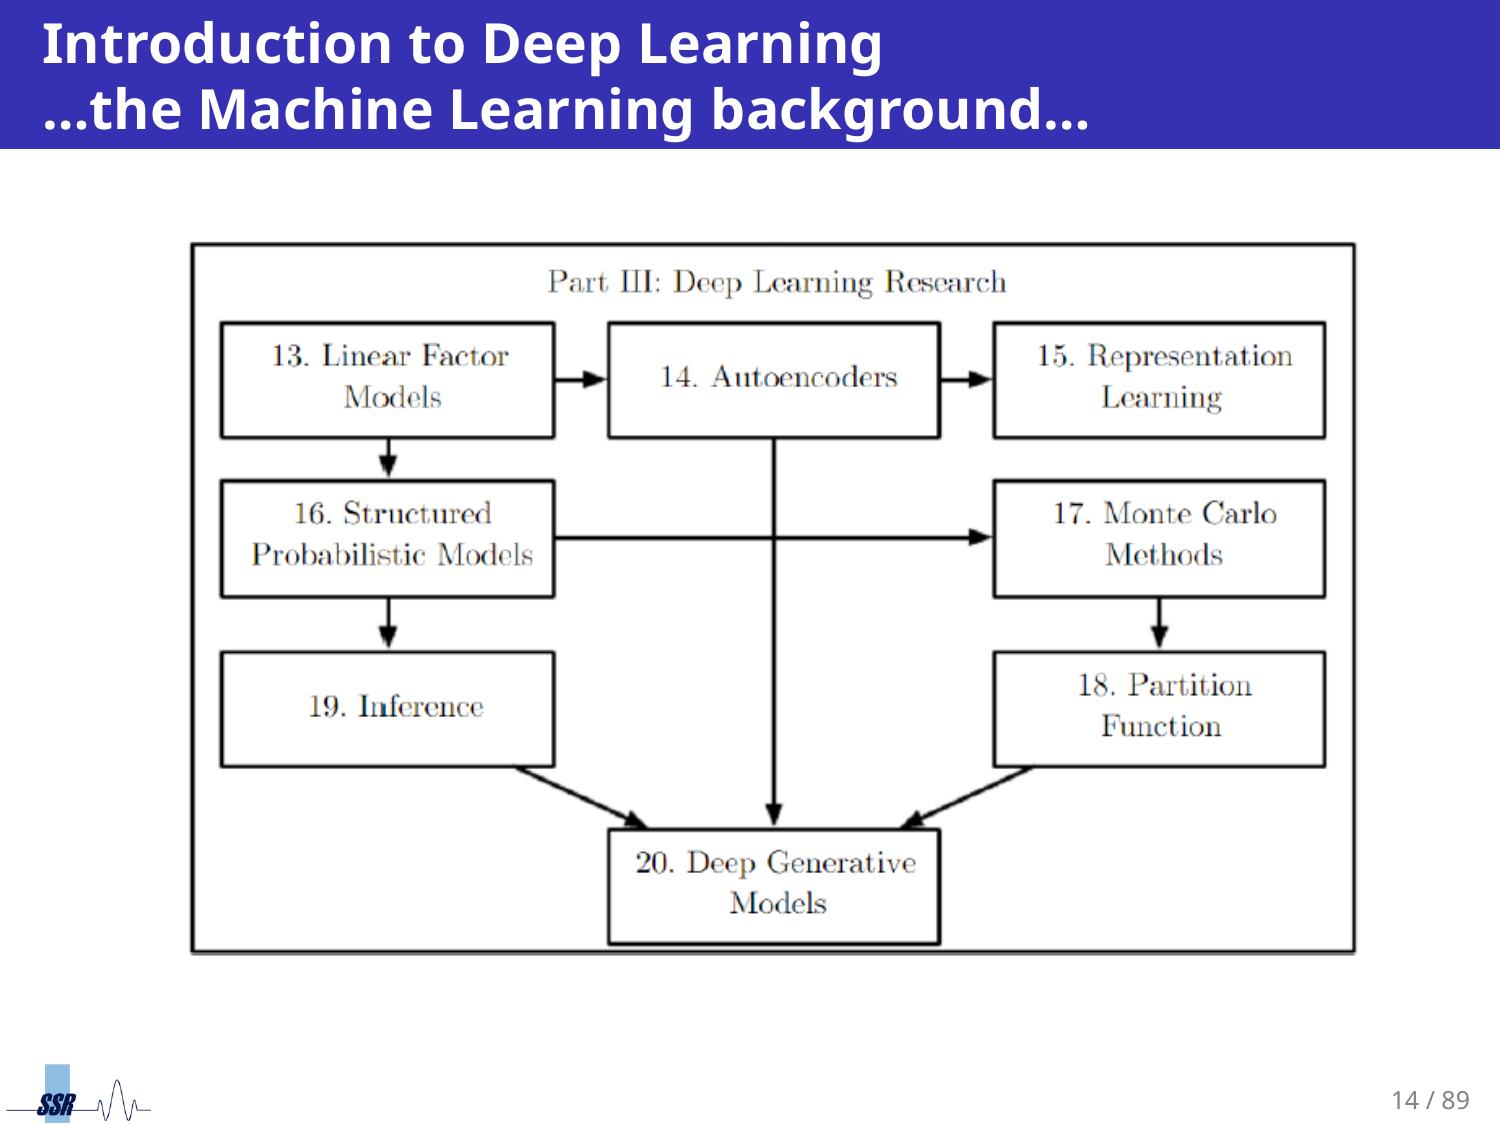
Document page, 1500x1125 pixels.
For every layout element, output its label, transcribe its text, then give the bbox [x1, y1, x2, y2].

title Introduction to Deep Learning …the Machine Learning background… [0, 0, 1500, 151]
picture [182, 231, 1369, 965]
picture [1, 1062, 151, 1125]
